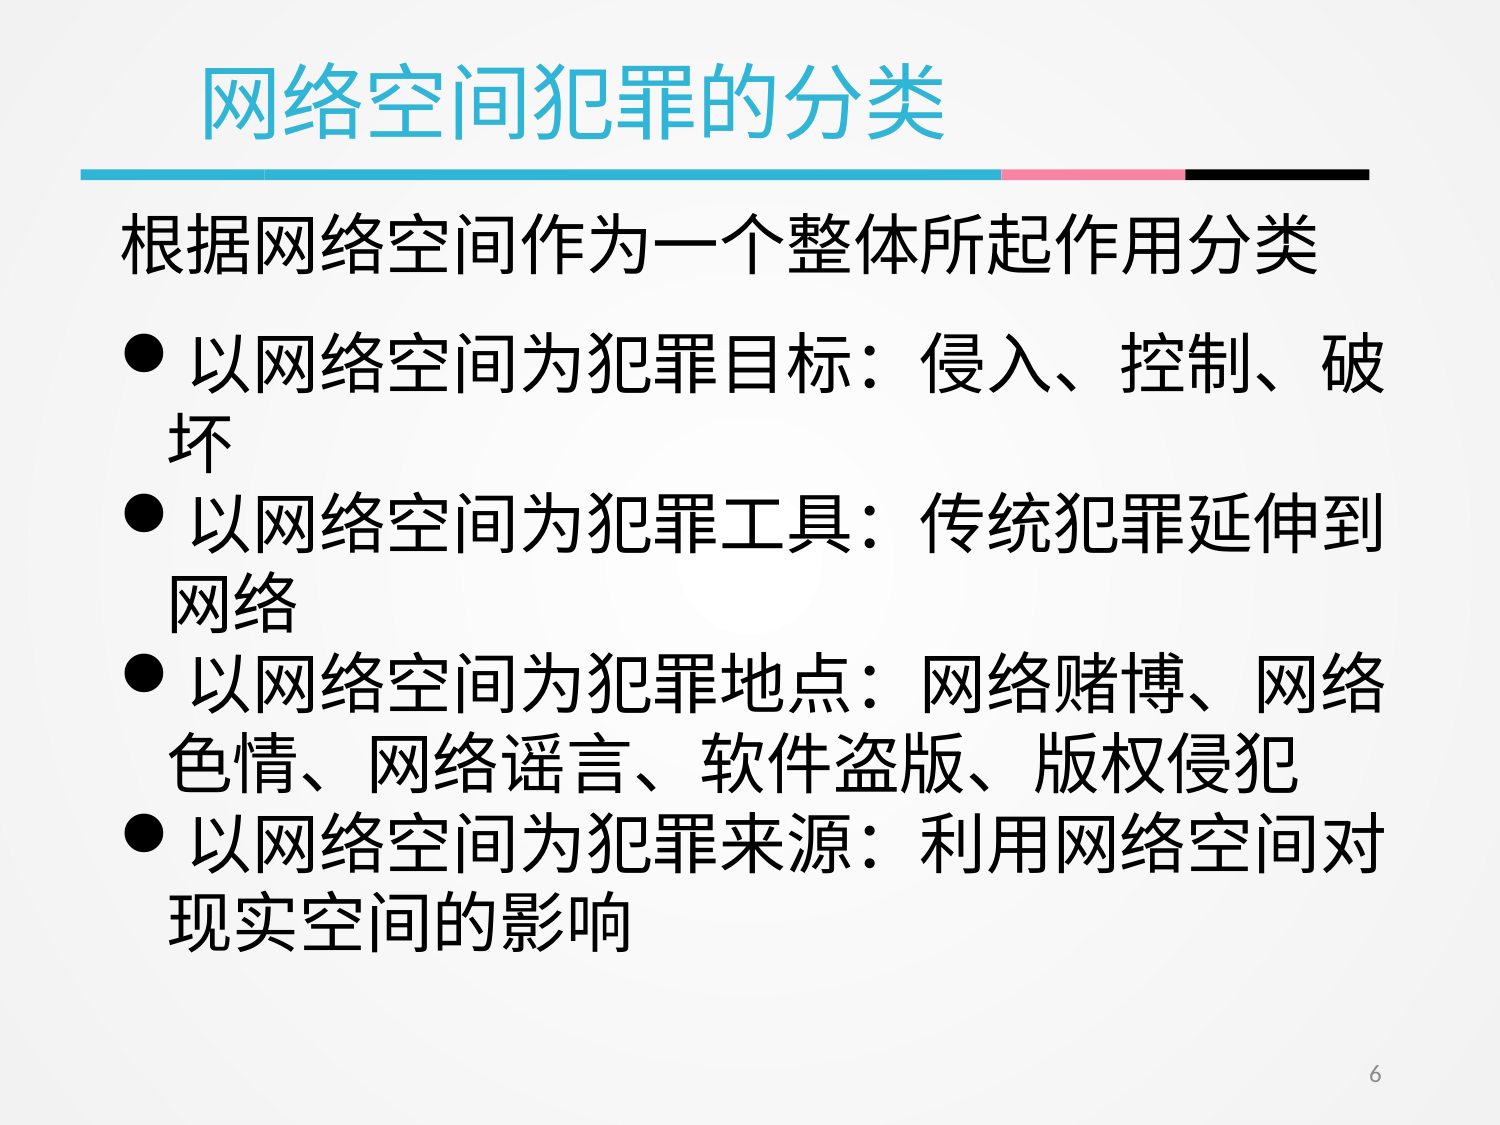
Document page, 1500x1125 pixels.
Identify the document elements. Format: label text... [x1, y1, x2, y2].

text_box 根据网络空间作为一个整体所起作用分类 [104, 195, 1393, 290]
text_box 网络空间犯罪的分类 [183, 42, 1140, 158]
text_box 以网络空间为犯罪目标：侵入、控制、破坏 以网络空间为犯罪工具：传统犯罪延伸到网络 以网络空间为犯罪地点：网络赌博、网络色情、网络谣言、软件盗版、版权侵犯 以网络空间为犯罪来源：利用网络空间对现实空间的影响 [104, 314, 1441, 969]
slide_number 6 [1059, 1042, 1397, 1103]
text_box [80, 169, 1370, 181]
